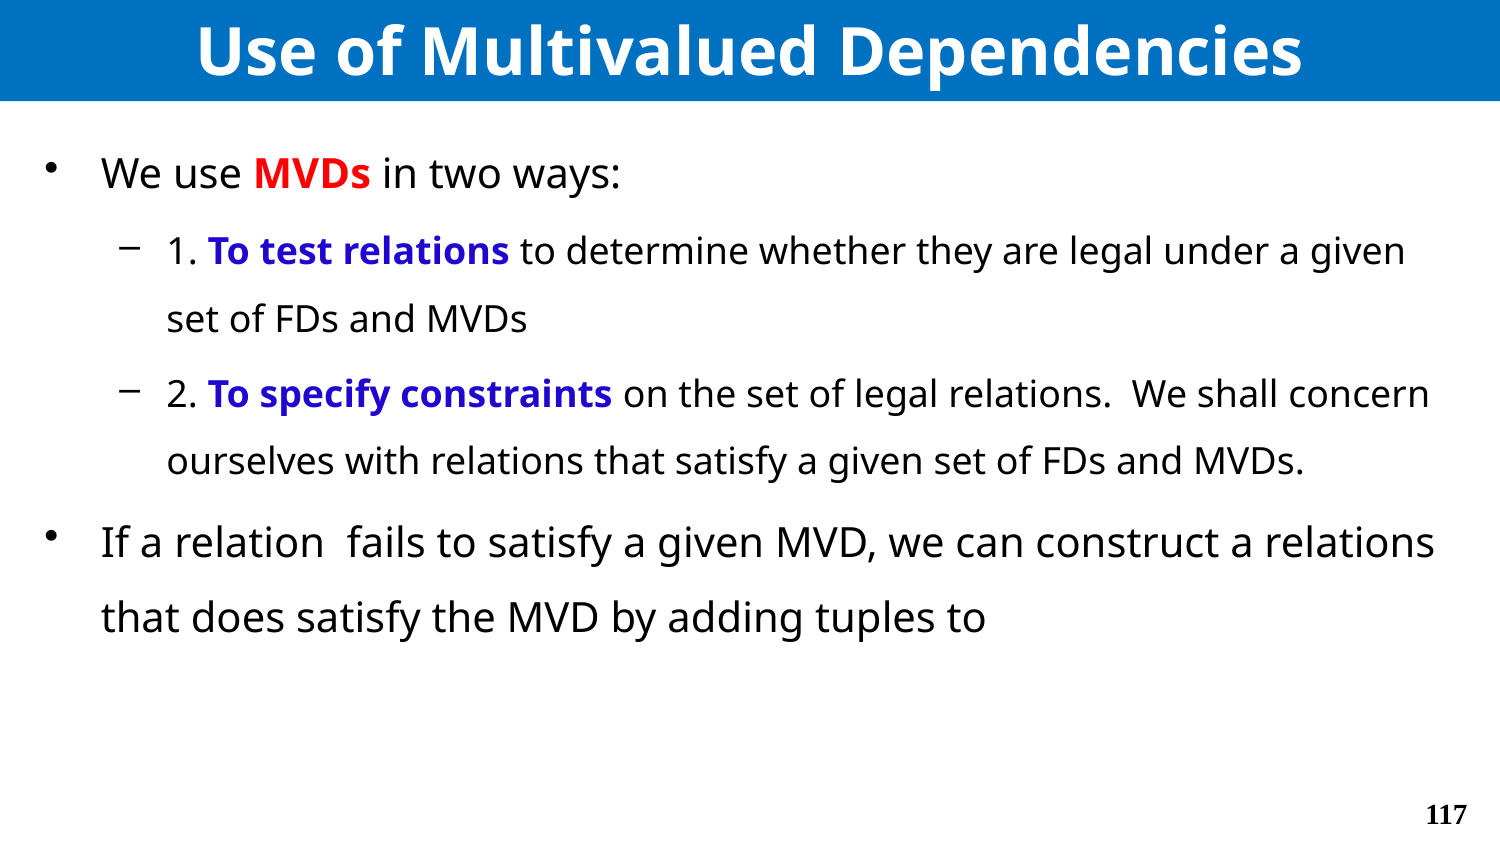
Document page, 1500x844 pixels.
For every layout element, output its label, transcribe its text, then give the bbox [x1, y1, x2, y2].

title Use of Multivalued Dependencies [0, 0, 1500, 102]
